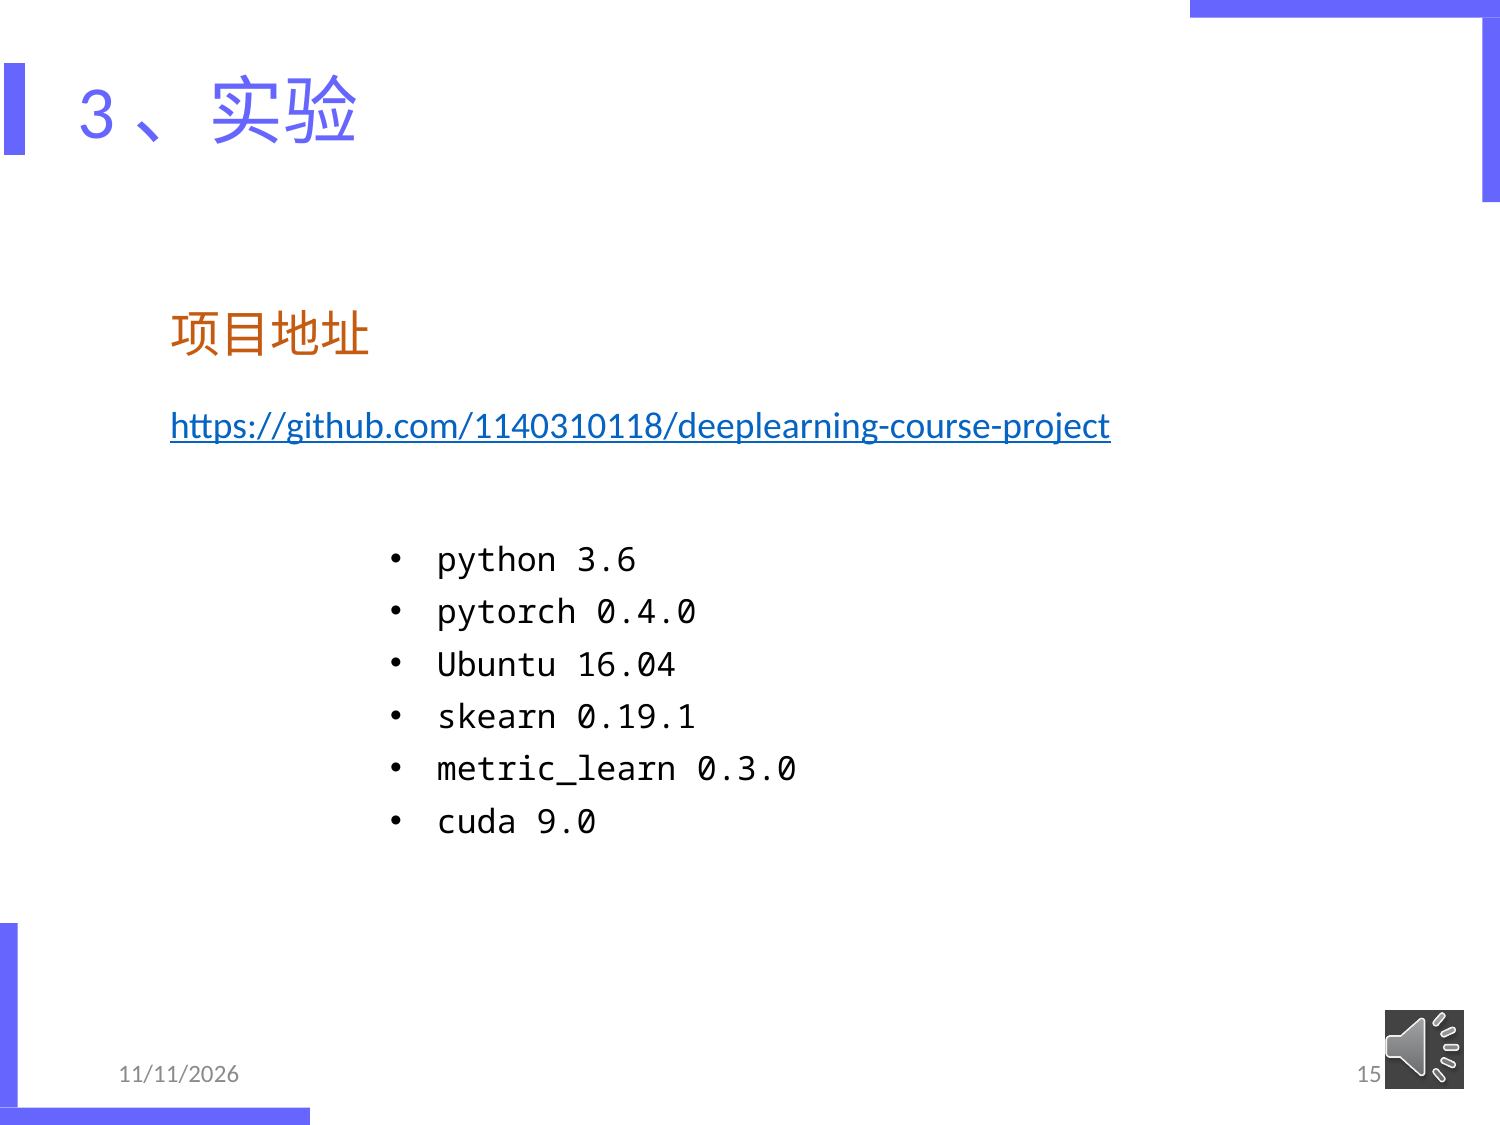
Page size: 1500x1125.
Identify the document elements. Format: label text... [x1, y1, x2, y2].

text_box [2, 60, 27, 157]
text_box [1189, 0, 1500, 19]
text_box [1481, 17, 1500, 203]
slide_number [103, 1042, 441, 1103]
text_box [0, 1106, 311, 1125]
text_box [0, 922, 19, 1108]
text_box python 3.6 pytorch 0.4.0 Ubuntu 16.04 skearn 0.19.1 metric_learn 0.3.0 cuda 9.0 [375, 530, 876, 848]
slide_number 15 [1059, 1042, 1397, 1103]
text_box 3、实验 [63, 55, 1309, 161]
text_box 项目地址 https://github.com/1140310118/deeplearning-course-project [155, 277, 1500, 454]
picture [1384, 1009, 1465, 1090]
